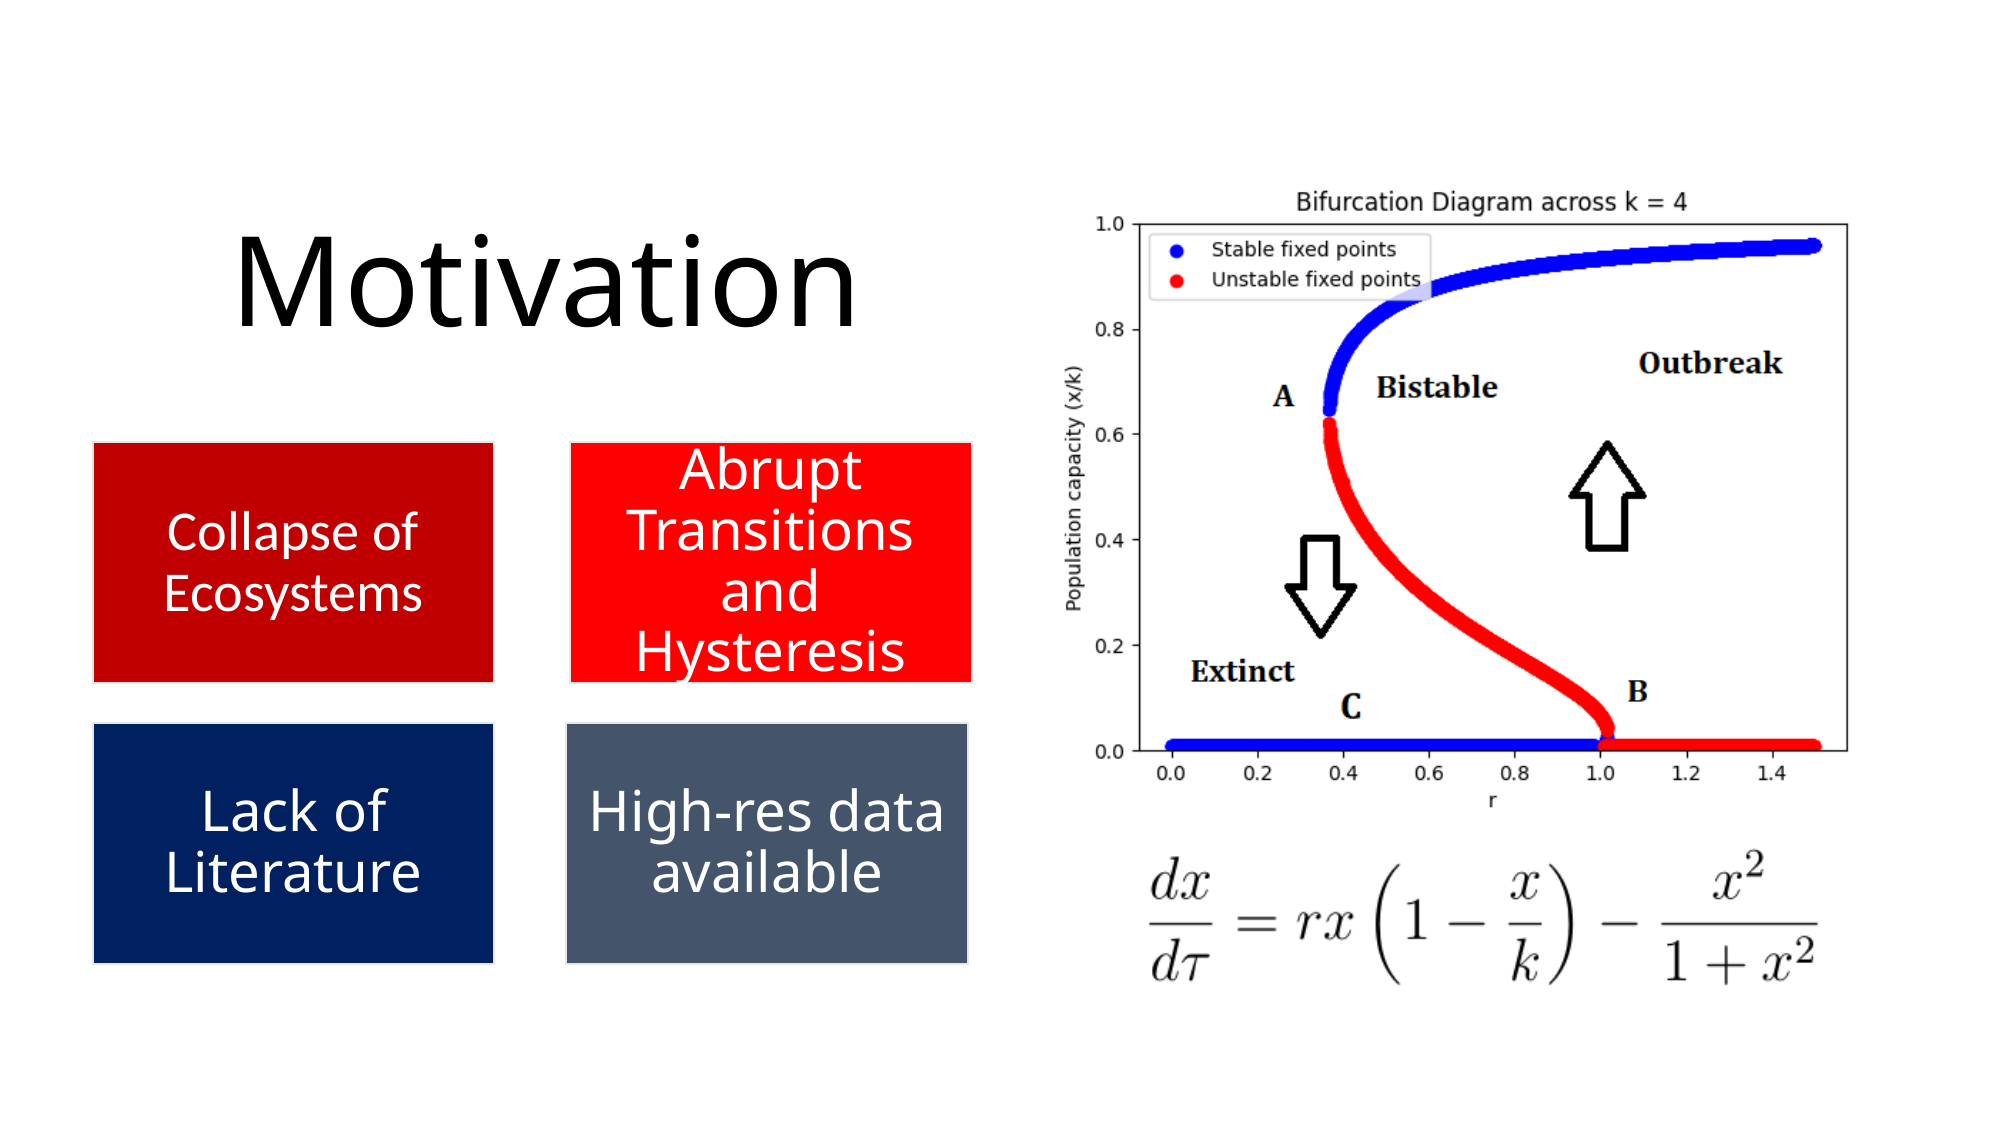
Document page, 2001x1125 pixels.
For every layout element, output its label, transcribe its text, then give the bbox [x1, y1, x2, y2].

title Motivation [92, 167, 1000, 405]
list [92, 441, 1000, 965]
picture [1025, 141, 1938, 1036]
